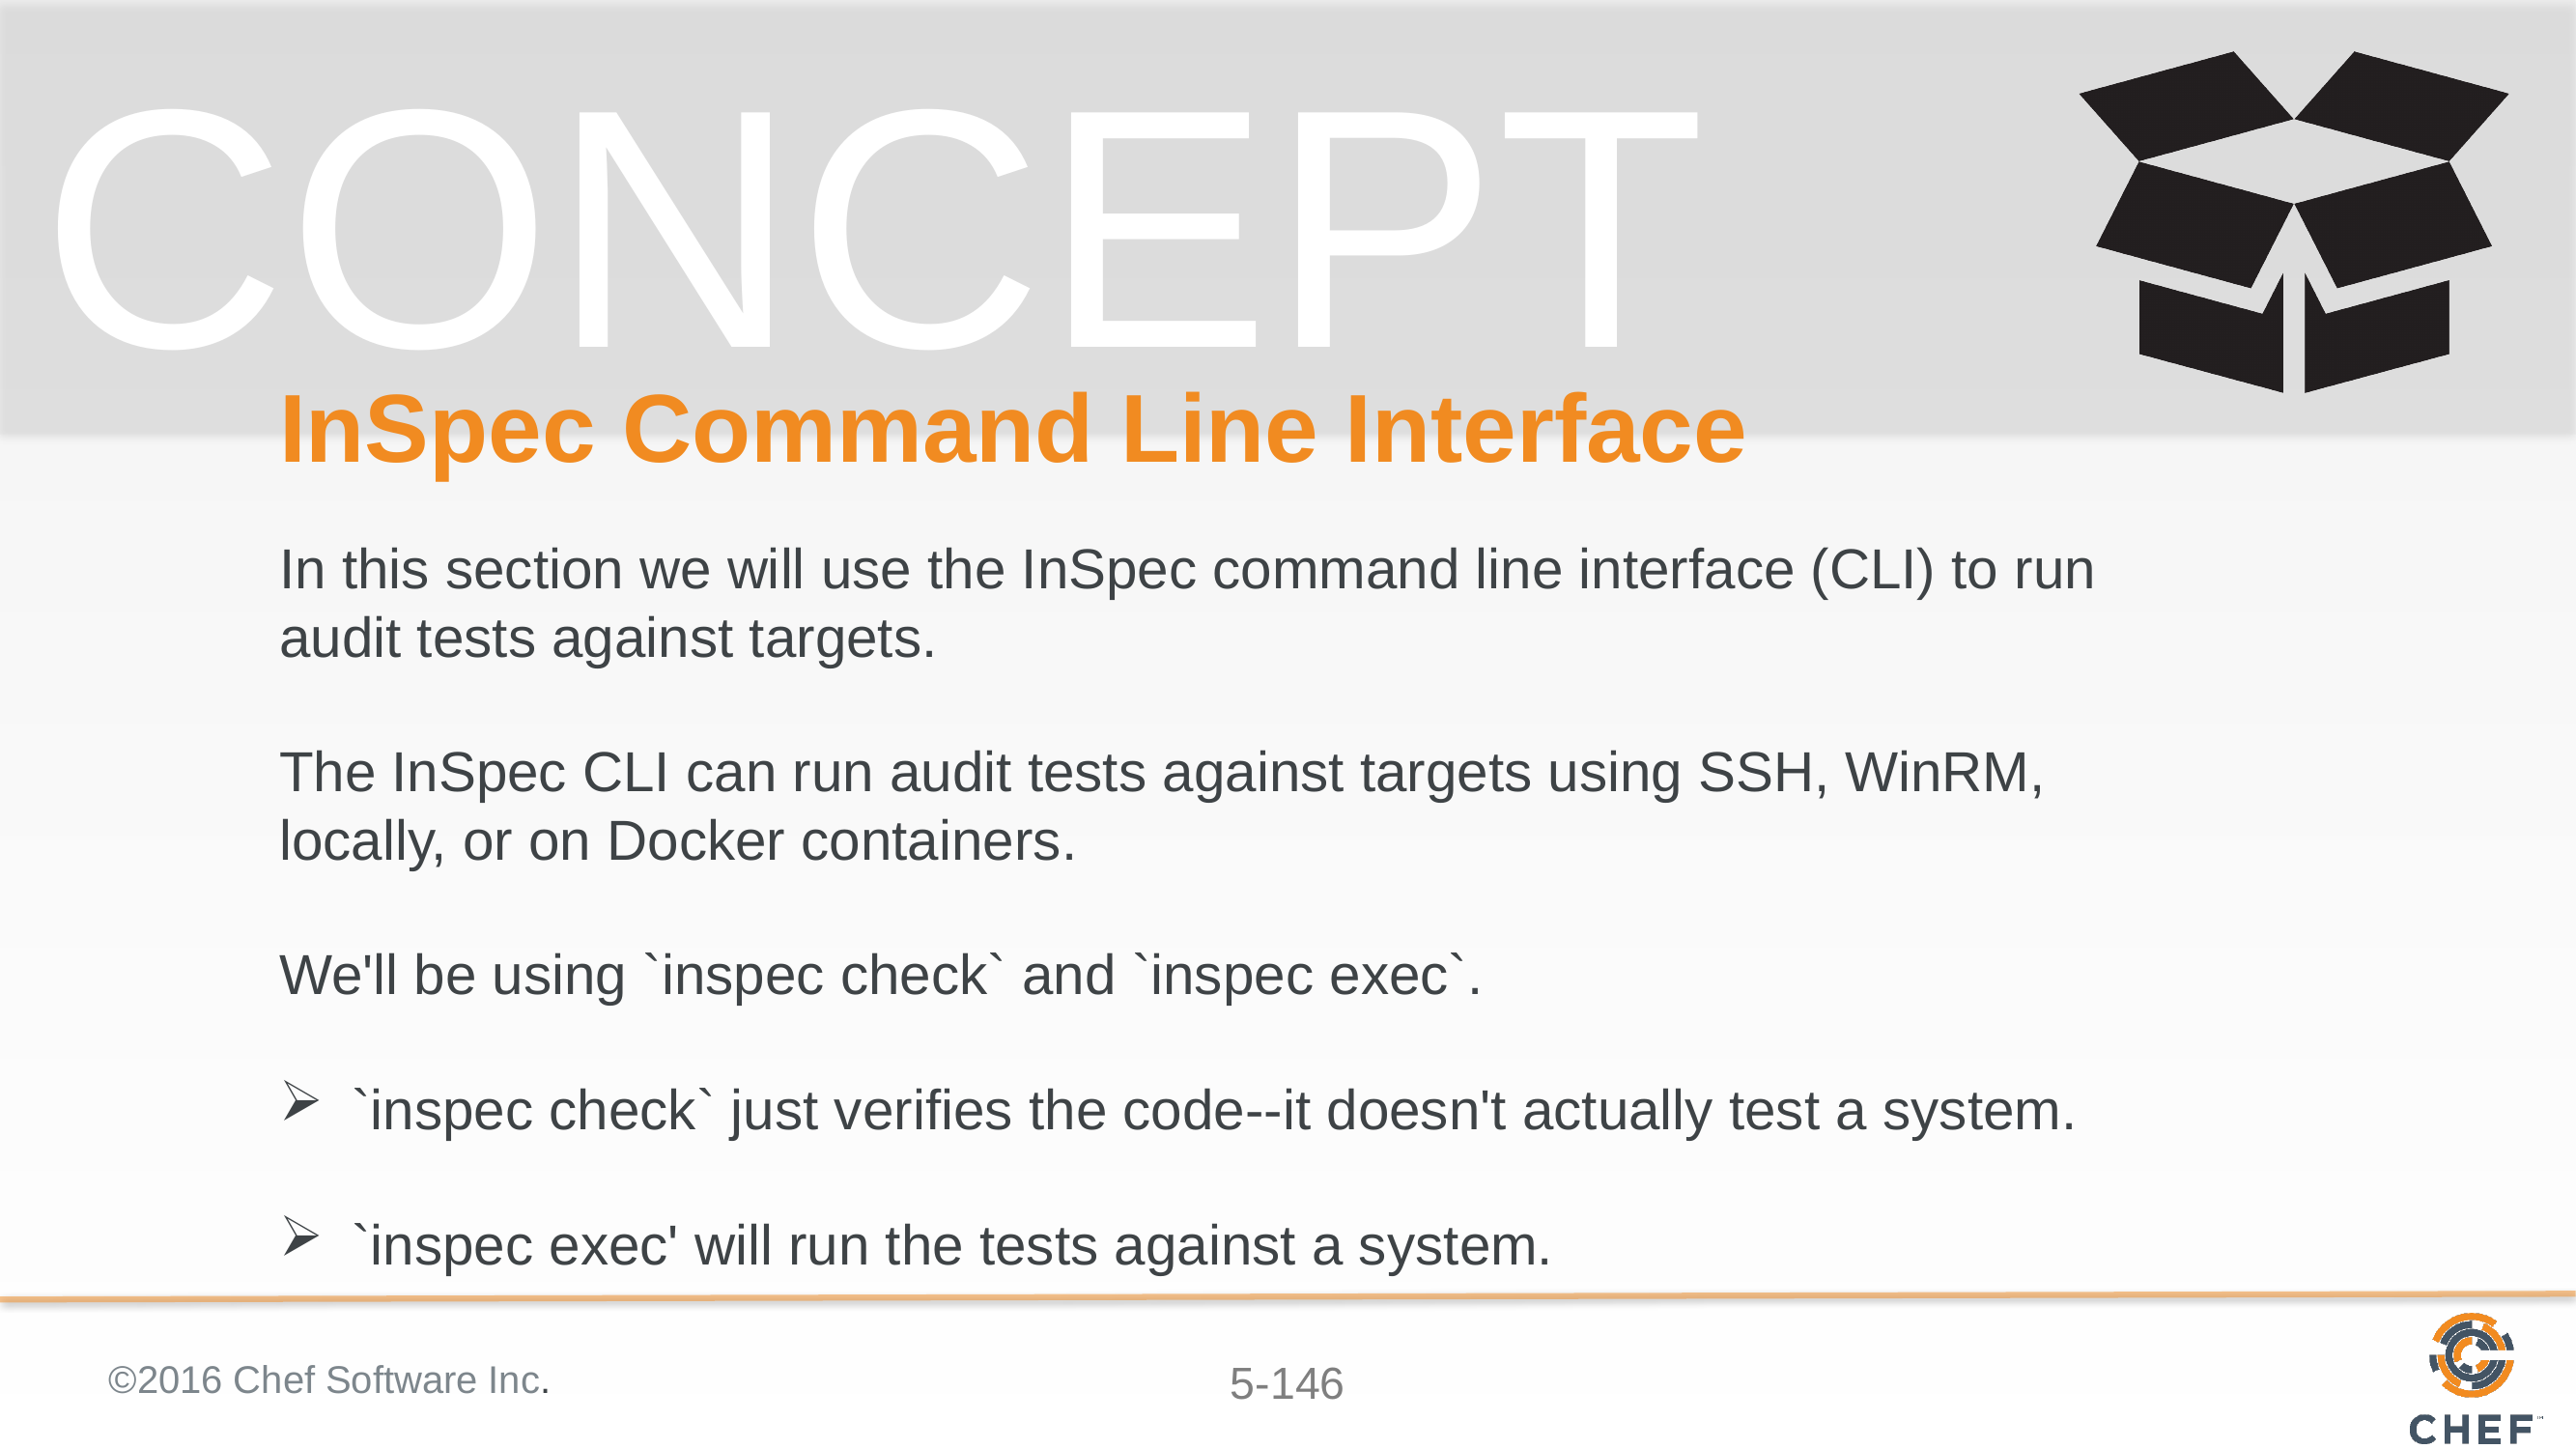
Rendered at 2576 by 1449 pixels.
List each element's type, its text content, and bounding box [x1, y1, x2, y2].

title InSpec Command Line Interface [265, 363, 2217, 499]
subtitle In this section we will use the InSpec command line interface (CLI) to run audit tests against targets. The InSpec CLI can run audit tests against targets using SSH, WinRM, locally, or on Docker containers. We'll be using `inspec check` and `inspec exec`. `inspec check` just verifies the code--it doesn't actually test a system. `inspec exec' will run the tests against a system. [265, 518, 2217, 1203]
picture [2079, 51, 2509, 399]
picture [2399, 1297, 2551, 1449]
